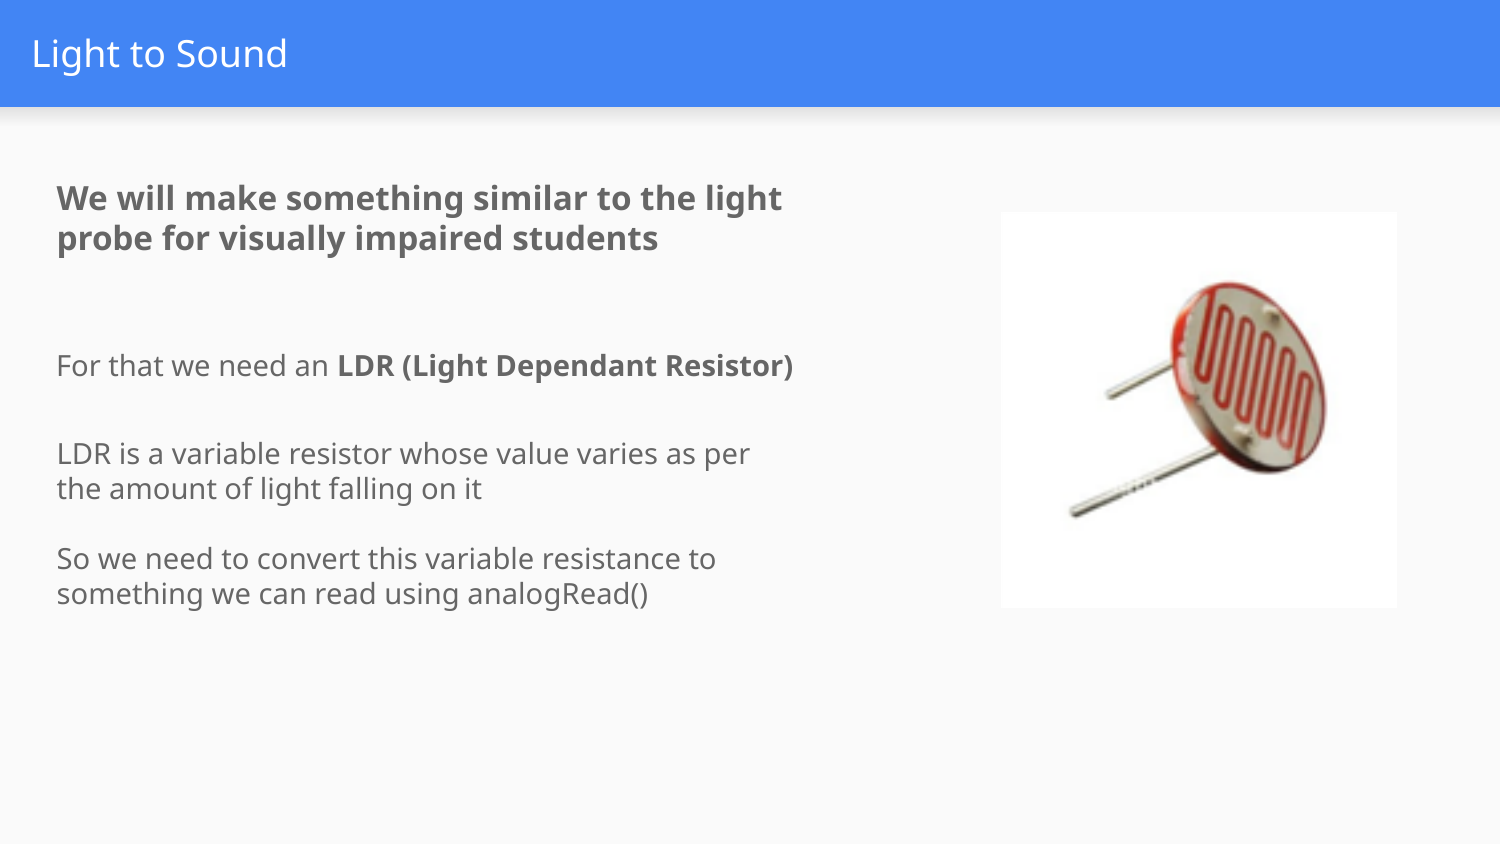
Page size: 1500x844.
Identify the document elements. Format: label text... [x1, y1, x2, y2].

title Light to Sound [16, 2, 1464, 102]
text_box LDR is a variable resistor whose value varies as per the amount of light falling on it So we need to convert this variable resistance to something we can read using analogRead() [41, 420, 805, 626]
text_box We will make something similar to the light probe for visually impaired students [41, 162, 899, 272]
text_box For that we need an LDR (Light Dependant Resistor) [41, 332, 899, 398]
picture [1000, 211, 1397, 608]
